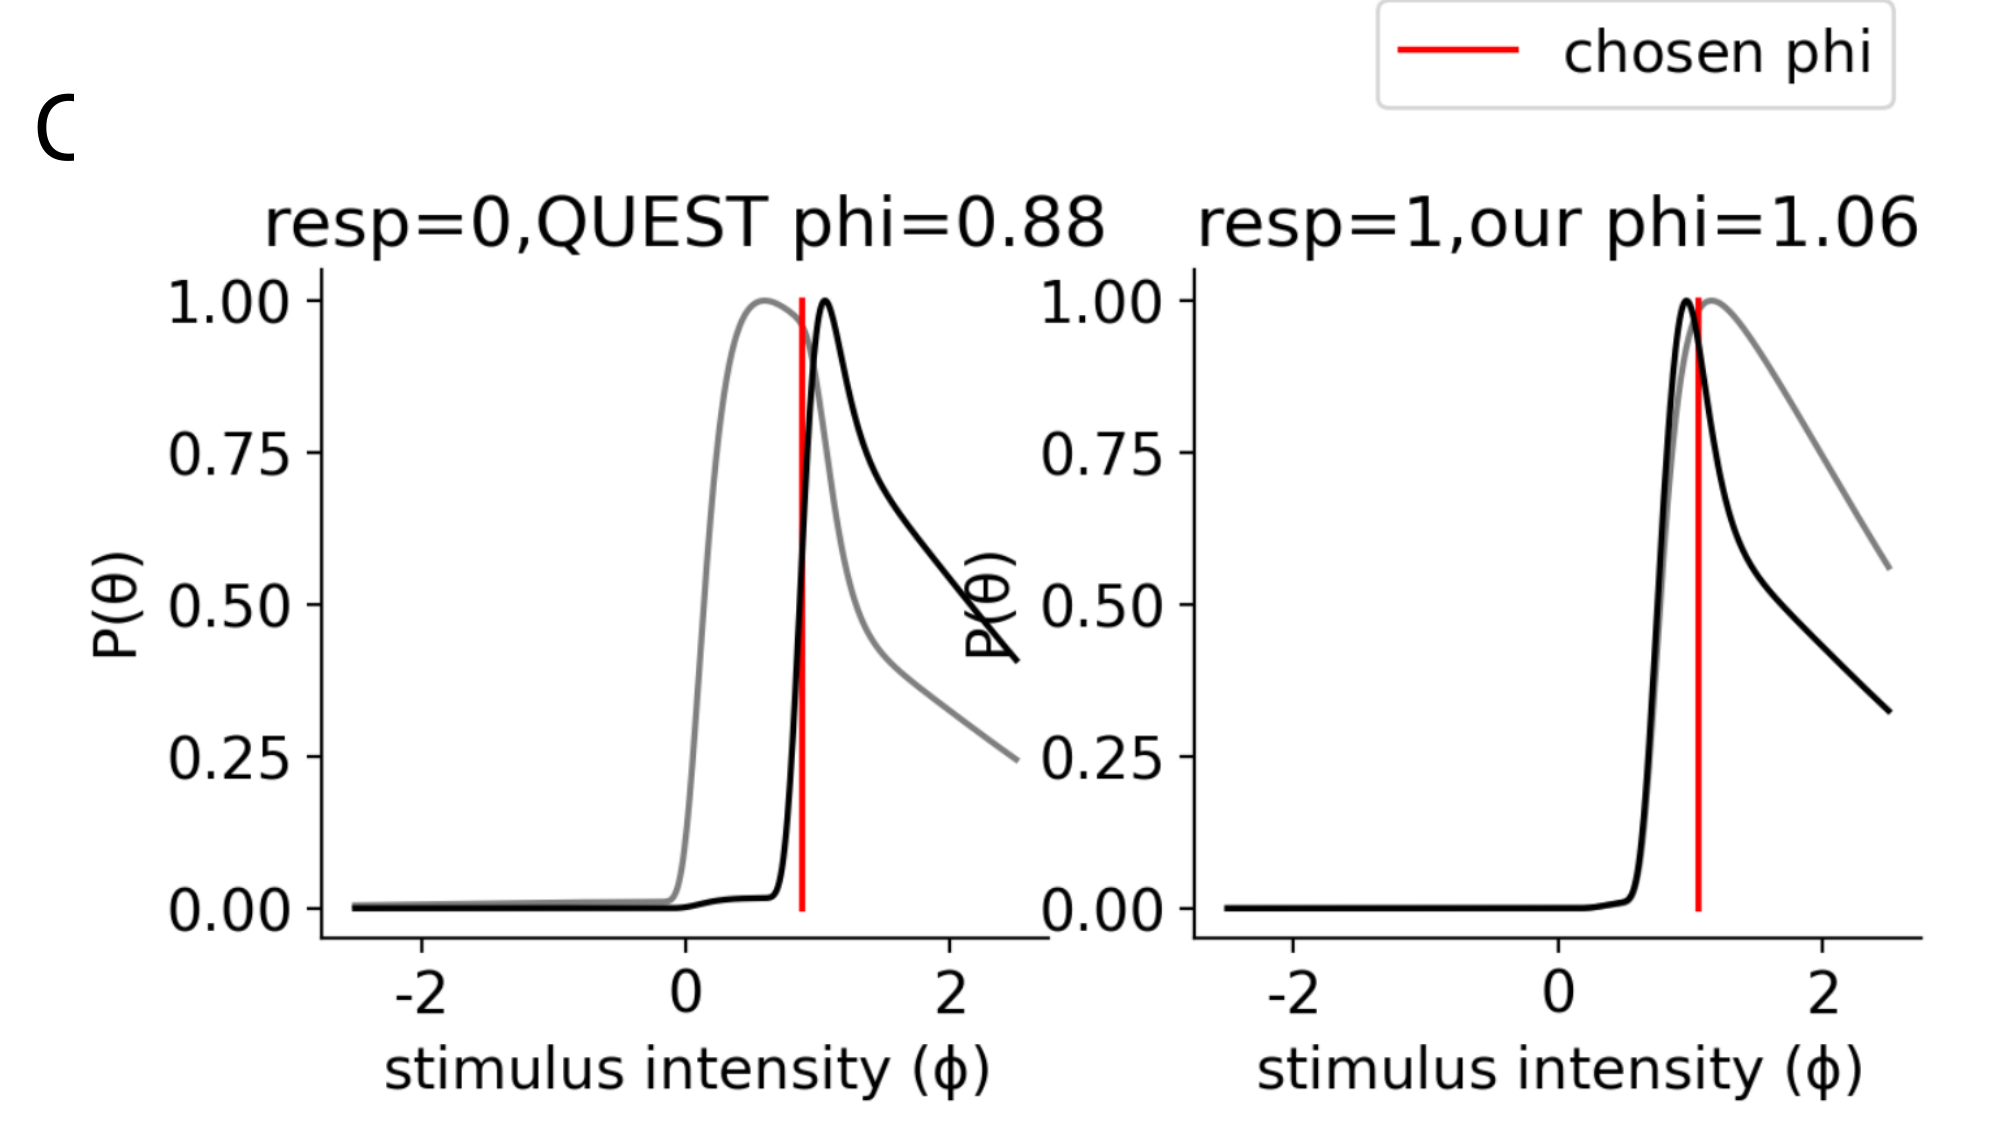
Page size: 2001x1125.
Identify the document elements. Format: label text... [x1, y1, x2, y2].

picture [74, 0, 1926, 1125]
title Comparison, update t1 [17, 22, 74, 240]
